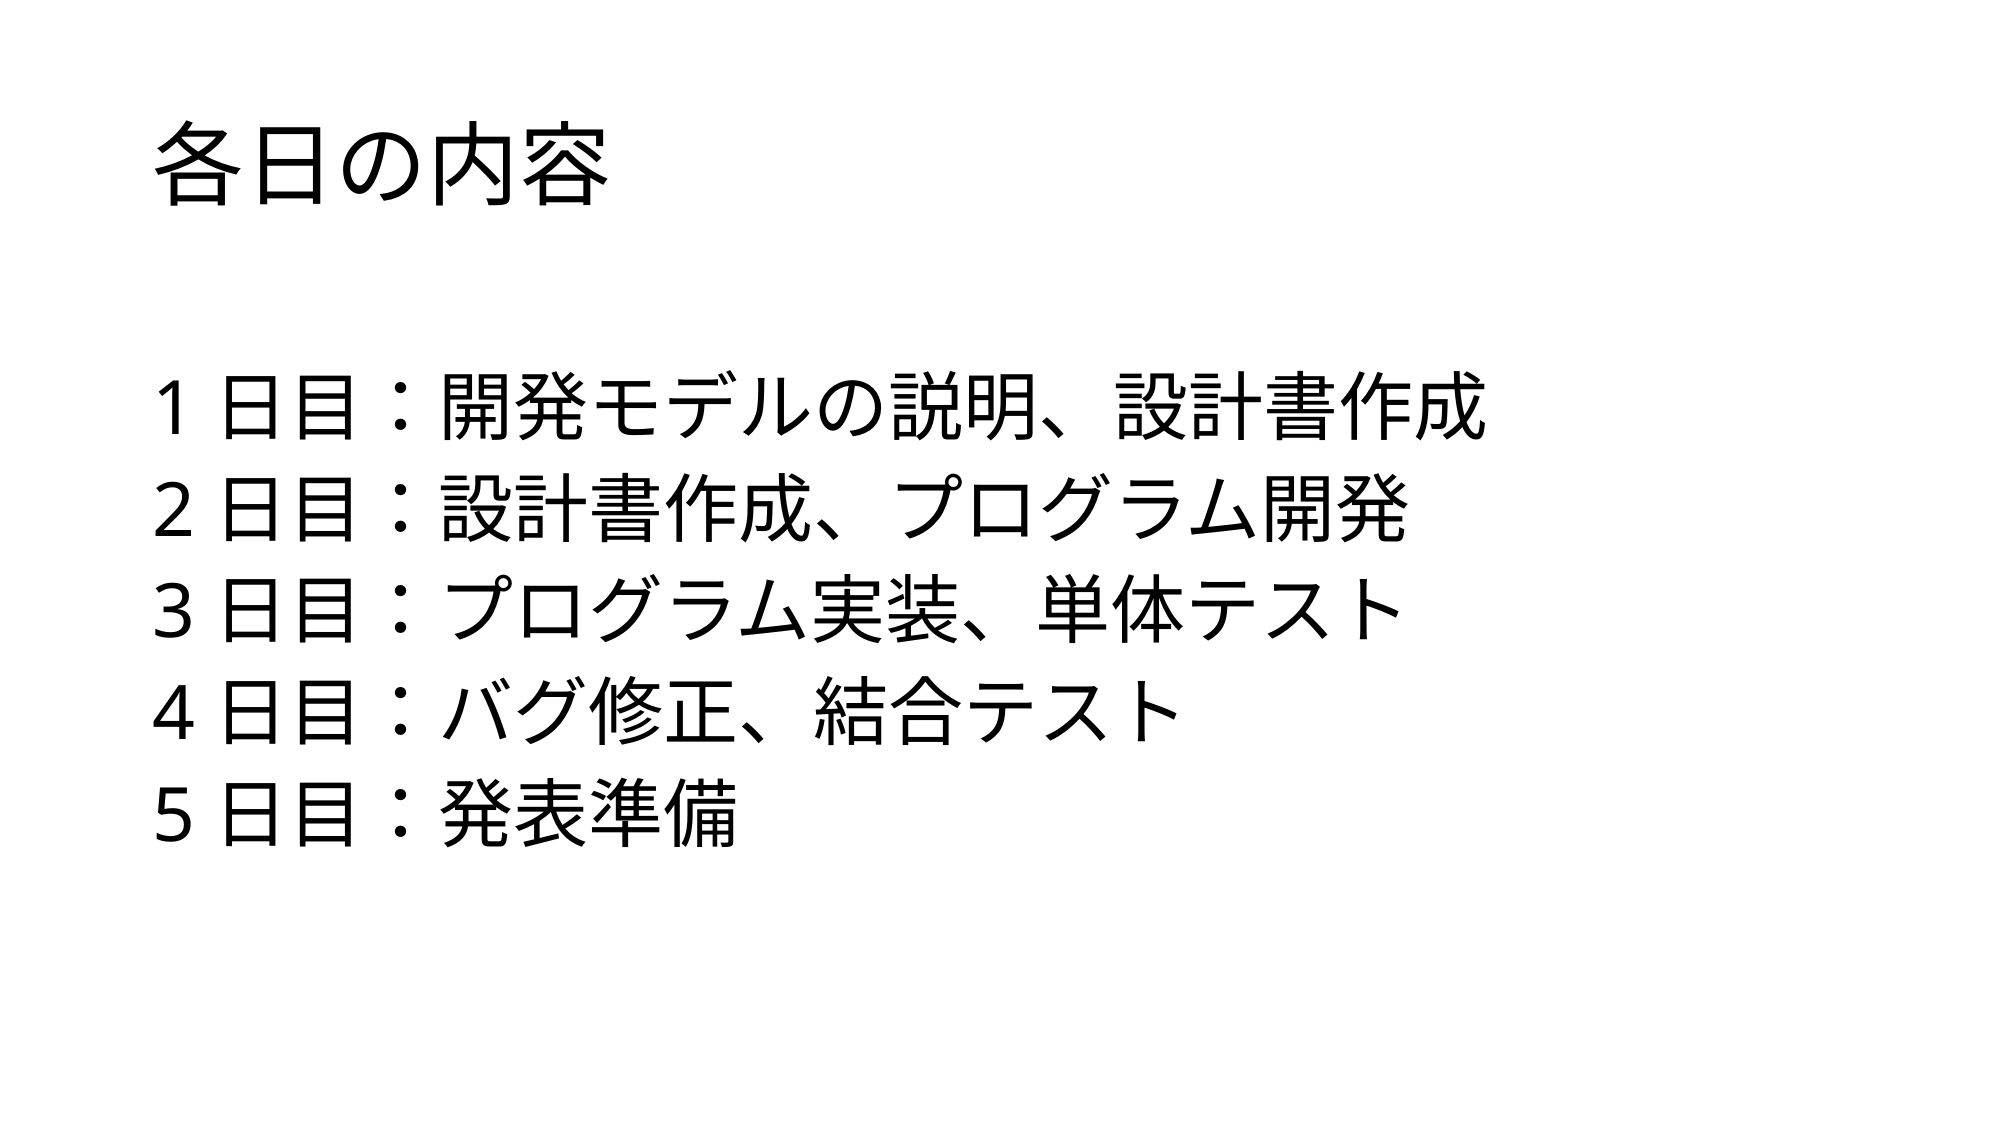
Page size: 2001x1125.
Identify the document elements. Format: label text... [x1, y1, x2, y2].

title 各日の内容 [137, 59, 1863, 278]
list 1日目：開発モデルの説明、設計書作成 2日目：設計書作成、プログラム開発 3日目：プログラム実装、単体テスト 4日目：バグ修正、結合テスト 5日目：発表準備 [137, 362, 1863, 1076]
